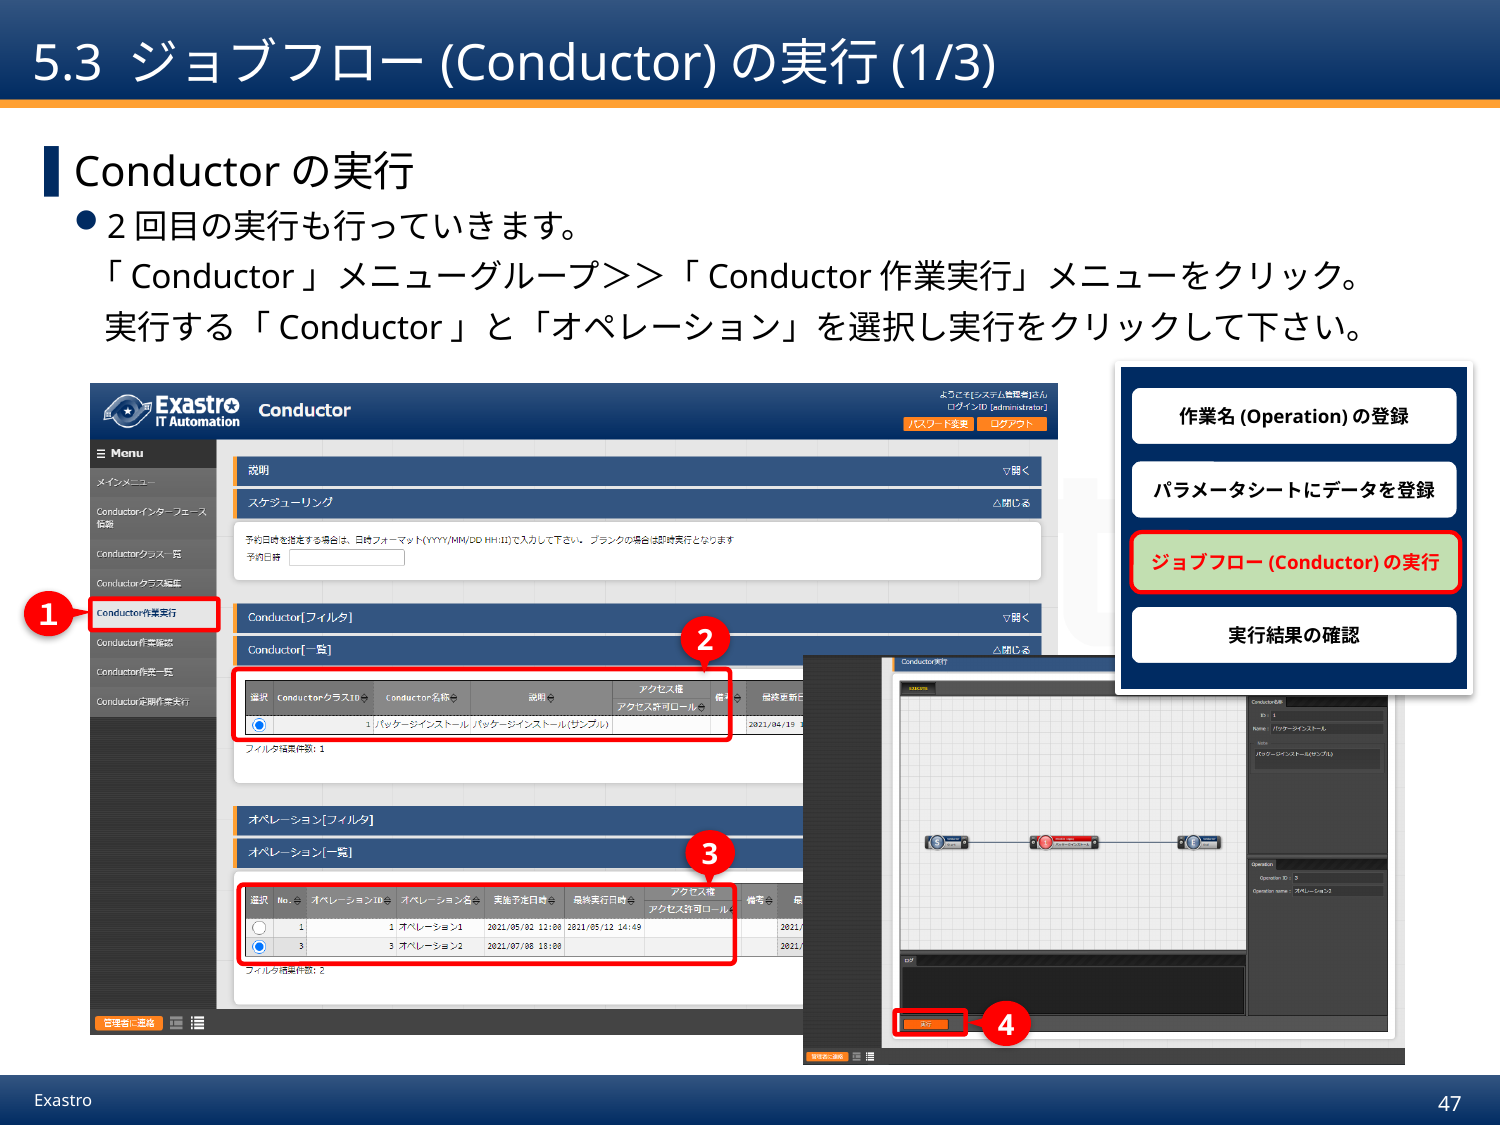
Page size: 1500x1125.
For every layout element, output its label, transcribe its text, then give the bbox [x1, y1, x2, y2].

text_box 実行結果の確認 [1127, 602, 1461, 668]
text_box ジョブフロー(Conductor)の実行 [1129, 529, 1463, 595]
text_box パラメータシートにデータを登録 [1127, 457, 1461, 522]
picture [0, 0, 1500, 1125]
text_box １ [20, 587, 85, 640]
text_box 作業名(Operation)の登録 [1127, 383, 1461, 449]
text_box [1115, 361, 1473, 695]
list Conductorの実行 2回目の実行も行っていきます。 「Conductor」メニューグループ＞＞「Conductor作業実行」メニューをクリック。 実行する「Conductor」と「オペレーション」を選択し実行をクリックして下さい。 [29, 137, 1500, 1059]
title 5.3 ジョブフロー(Conductor)の実行(1/3) [17, 18, 1459, 96]
